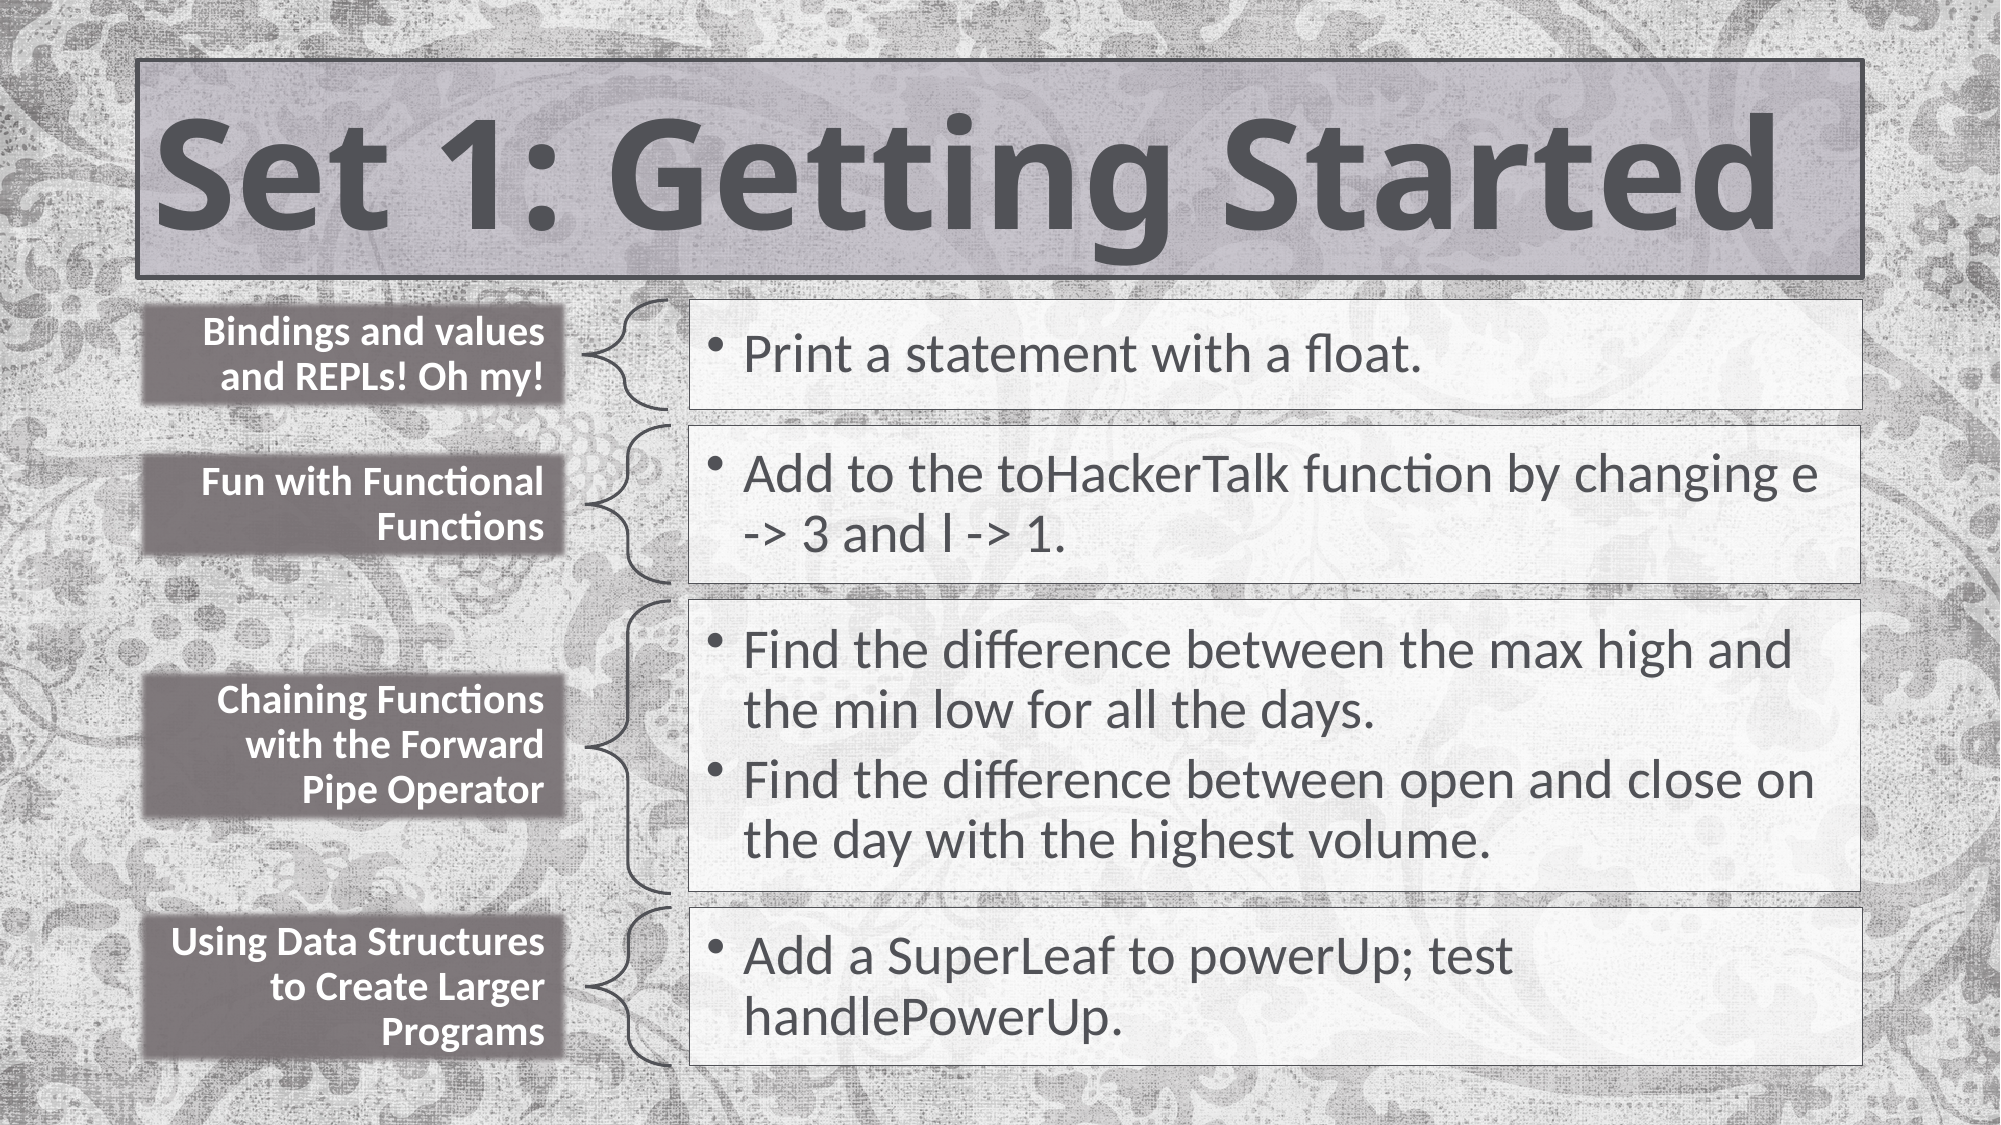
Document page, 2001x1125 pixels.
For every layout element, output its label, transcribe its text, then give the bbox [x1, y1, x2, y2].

title Set 1: Getting Started [137, 59, 1863, 278]
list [137, 299, 1863, 1067]
